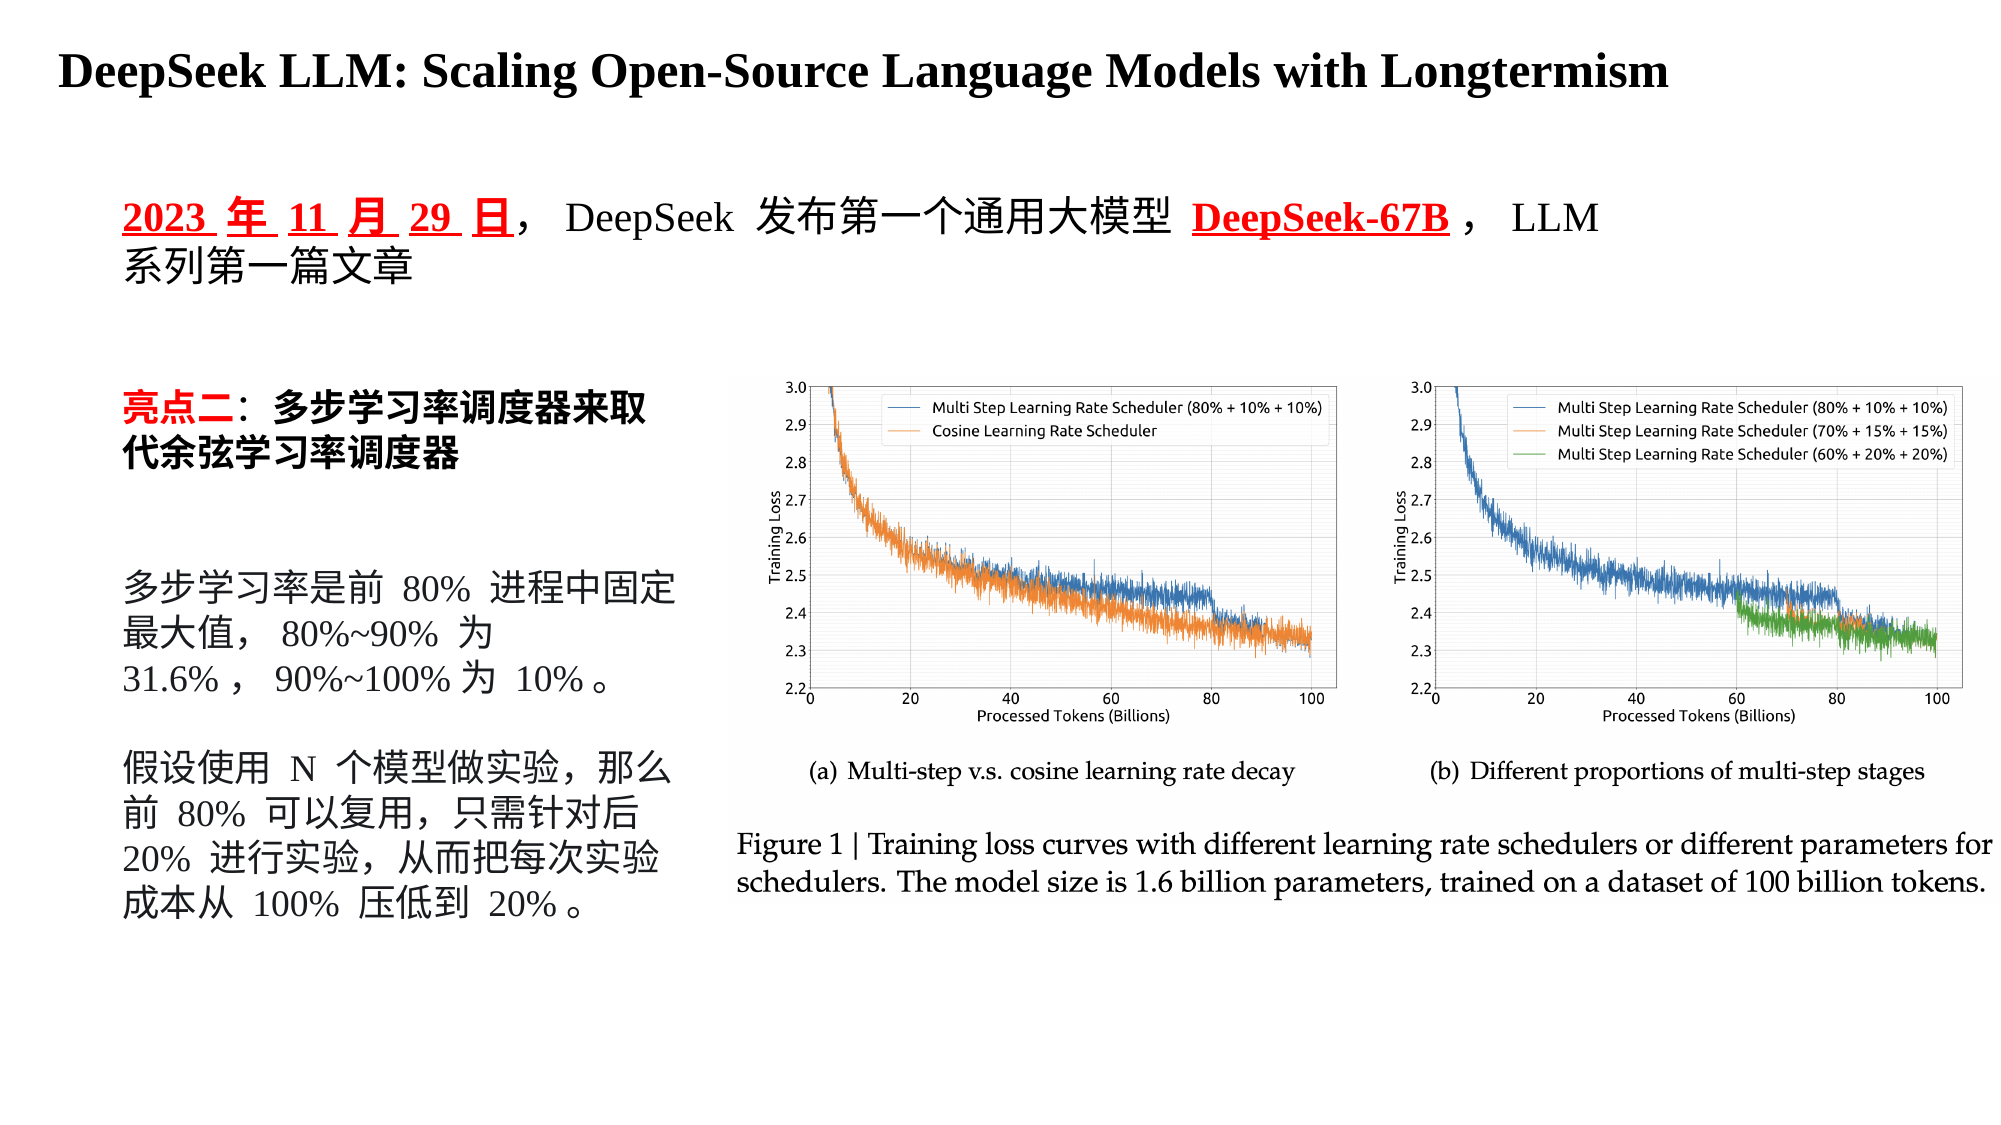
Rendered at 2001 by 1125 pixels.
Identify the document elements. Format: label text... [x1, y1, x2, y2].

text_box DeepSeek LLM: Scaling Open-Source Language Models with Longtermism [43, 46, 1686, 105]
text_box 亮点二：多步学习率调度器来取代余弦学习率调度器 多步学习率是前 80% 进程中固定最大值，80%~90% 为31.6%，90%~100%为 10%。 假设使用 N 个模型做实验，那么前 80% 可以复用，只需针对后 20% 进行实验，从而把每次实验成本从 100% 压低到 20%。 [107, 376, 692, 931]
picture [724, 373, 2000, 907]
text_box 2023 年 11 月 29 日，DeepSeek 发布第一个通用大模型 DeepSeek-67B，LLM系列第一篇文章 [107, 181, 1621, 297]
